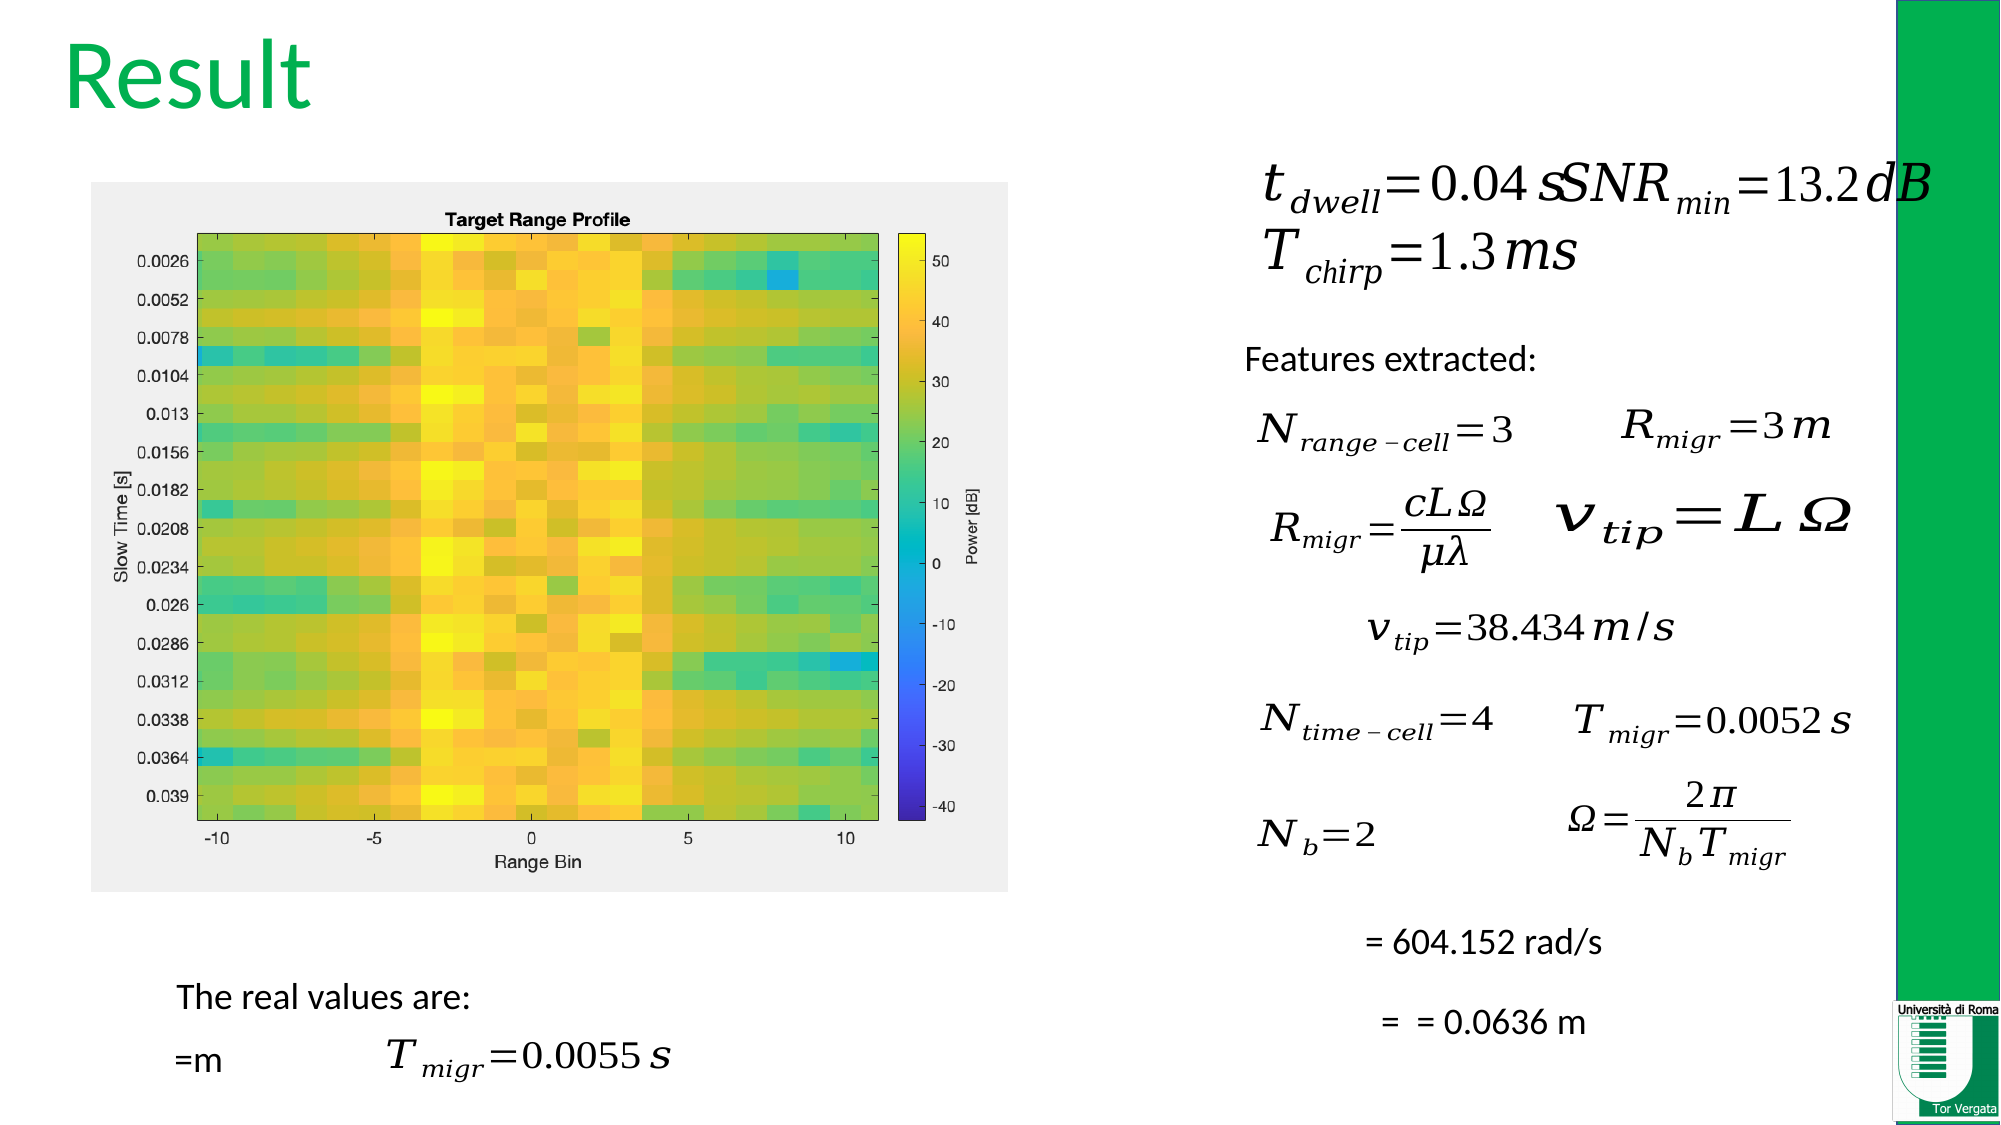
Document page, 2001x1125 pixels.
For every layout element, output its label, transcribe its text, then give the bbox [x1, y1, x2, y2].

text_box Features extracted: [1229, 326, 1553, 387]
text_box [1896, 0, 2000, 993]
picture [1882, 993, 2000, 1125]
picture [91, 182, 1008, 892]
text_box The real values are: [161, 964, 487, 1024]
